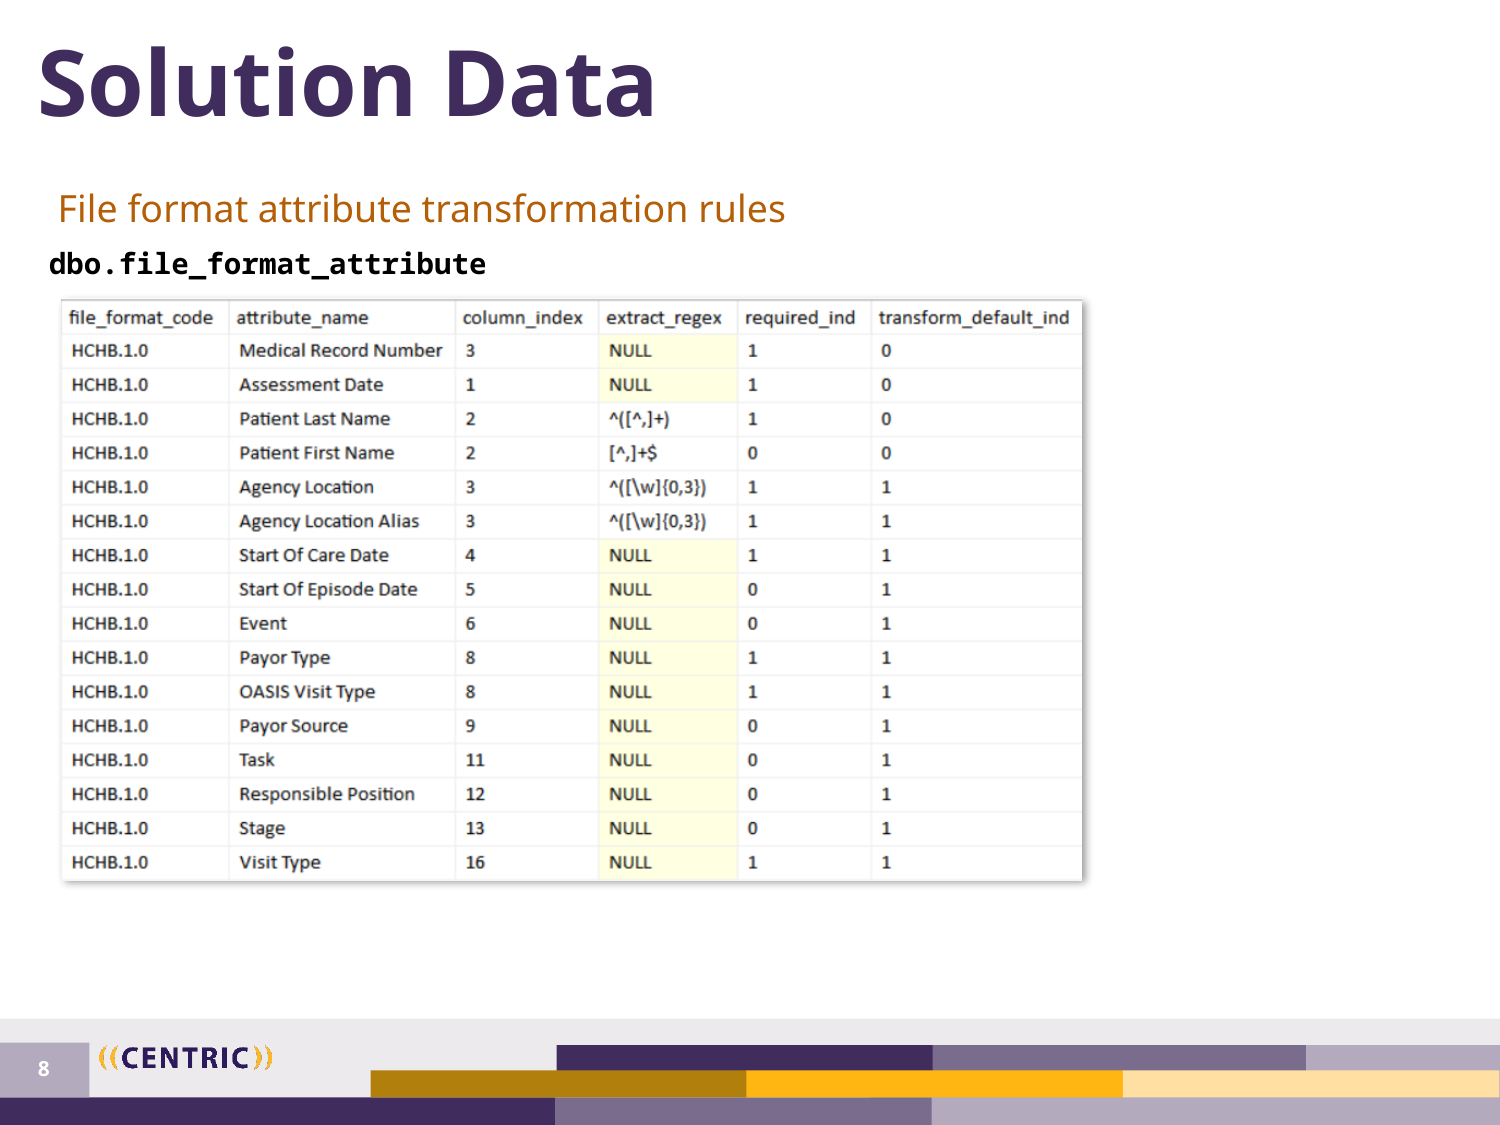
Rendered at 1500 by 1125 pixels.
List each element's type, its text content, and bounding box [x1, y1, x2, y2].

picture [99, 1045, 272, 1070]
text_box dbo.file_format_attribute [34, 237, 502, 288]
slide_number 8 [11, 1058, 76, 1081]
text_box File format attribute transformation rules [42, 177, 802, 237]
title Solution Data [37, 37, 1463, 124]
picture [60, 298, 1082, 881]
